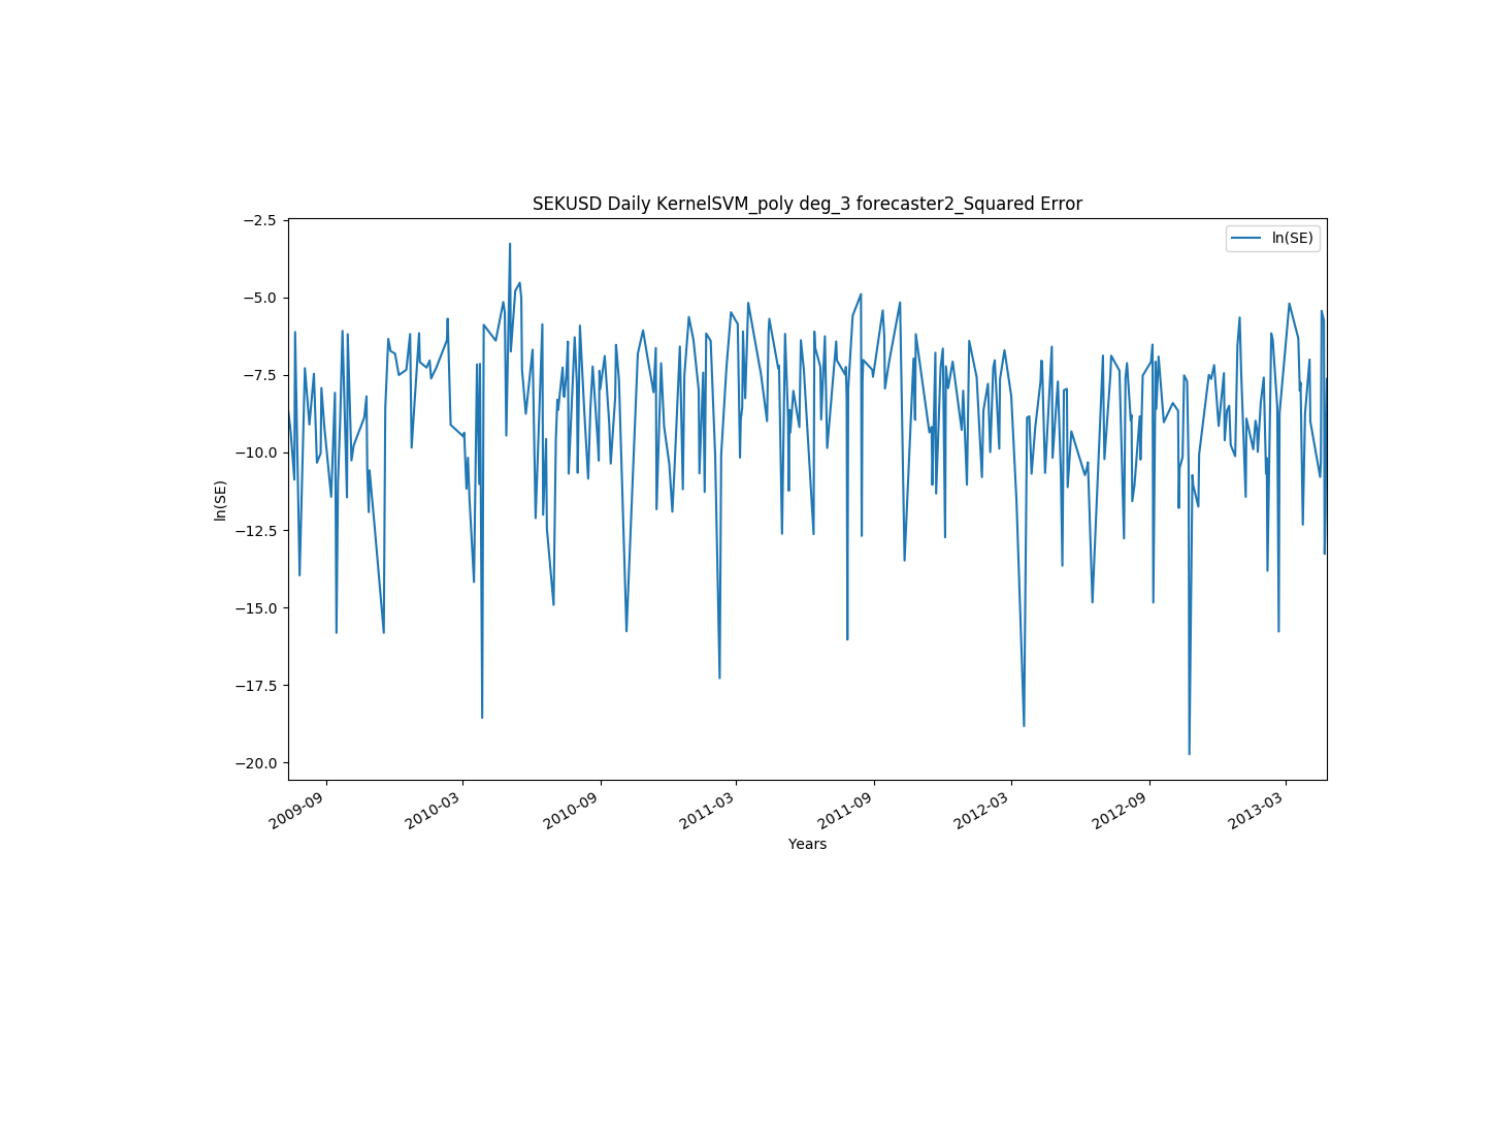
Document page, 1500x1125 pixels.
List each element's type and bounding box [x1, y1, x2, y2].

picture [119, 119, 1461, 946]
